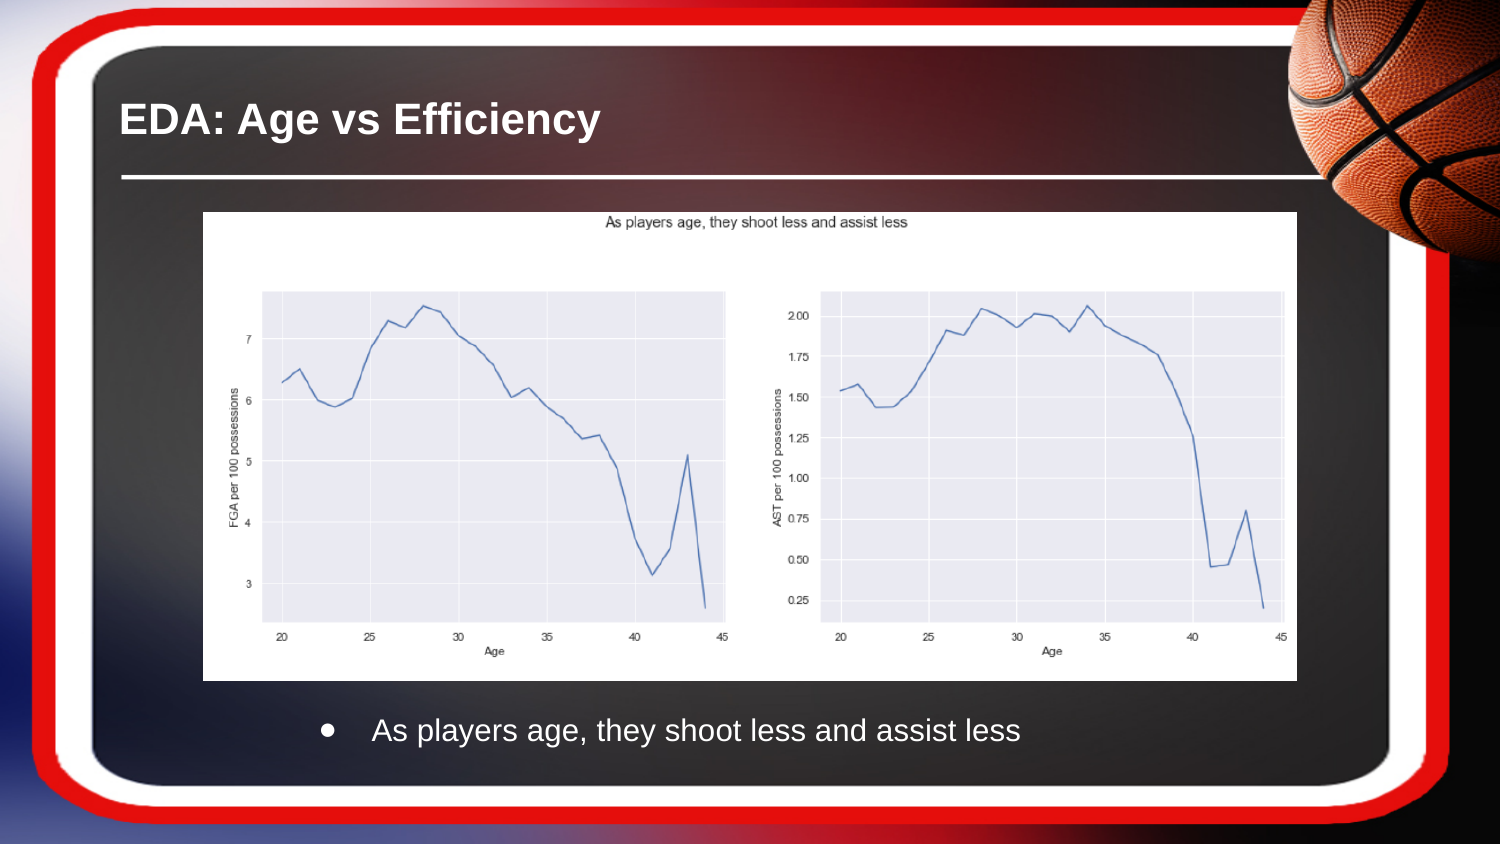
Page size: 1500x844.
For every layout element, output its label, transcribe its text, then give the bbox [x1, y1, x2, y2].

title EDA: Age vs Efficiency [111, 84, 1377, 149]
picture [0, 0, 1500, 844]
text_box As players age, they shoot less and assist less [281, 695, 1258, 763]
